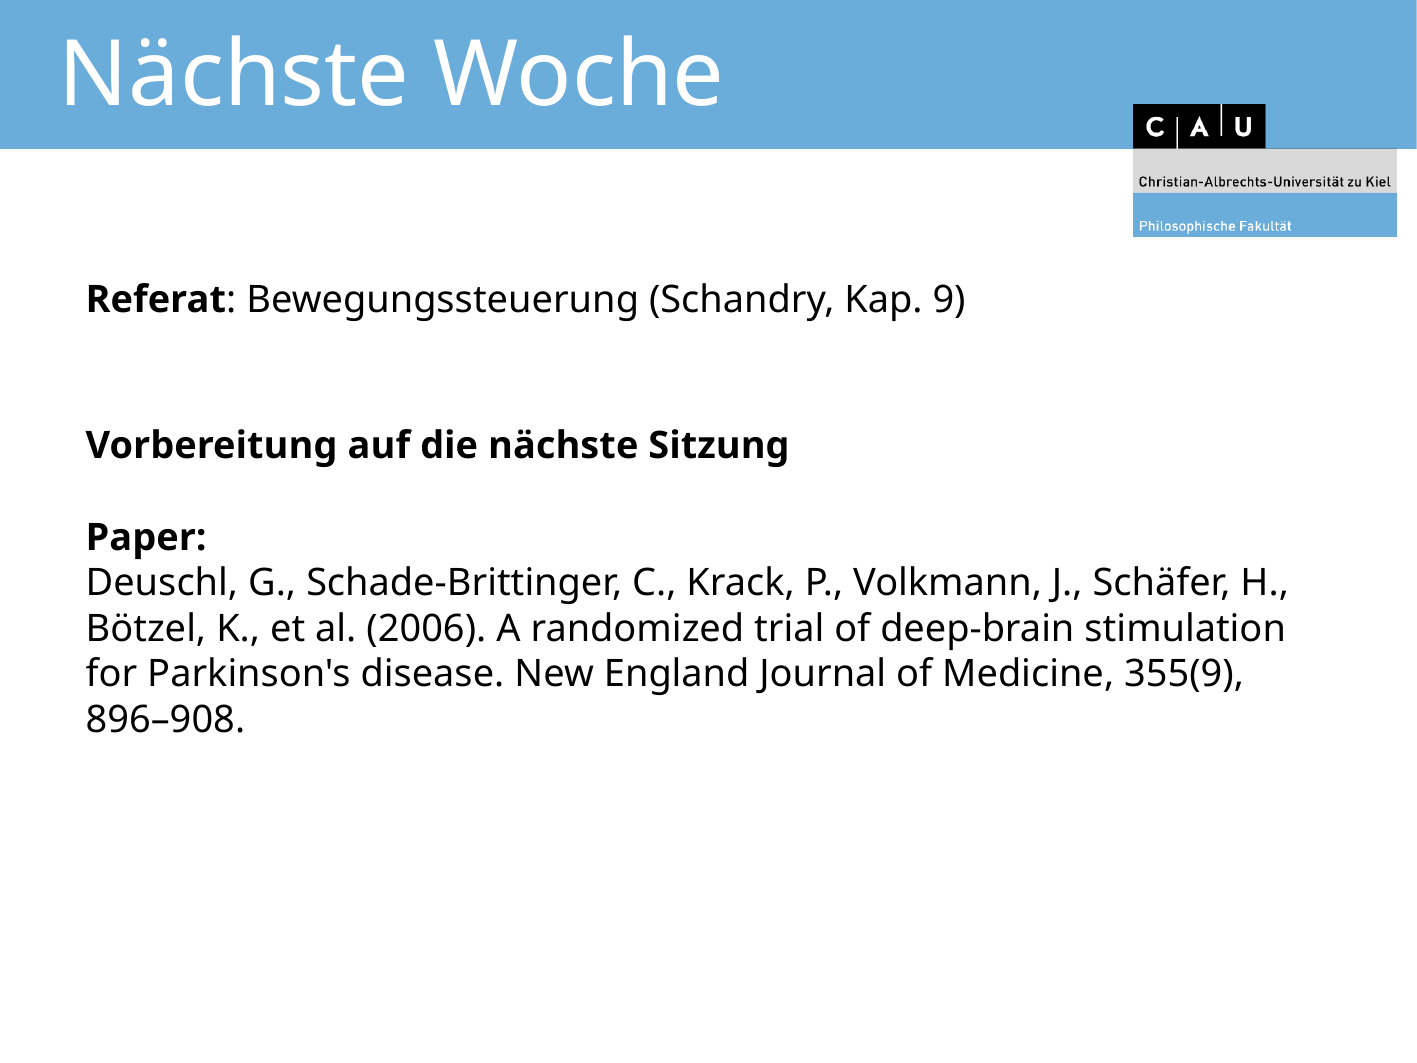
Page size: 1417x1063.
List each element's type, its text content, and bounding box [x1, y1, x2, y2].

picture [1133, 104, 1397, 237]
list Referat: Bewegungssteuerung (Schandry, Kap. 9) Vorbereitung auf die nächste Sitzung Paper: Deuschl, G., Schade-Brittinger, C., Krack, P., Volkmann, J., Schäfer, H., Bötzel, K., et al. (2006). A randomized trial of deep-brain stimulation for Parkinson's disease. New England Journal of Medicine, 355(9), 896–908. [70, 267, 1346, 982]
text_box [66, 99, 1001, 161]
title Nächste Woche [0, 0, 1180, 136]
